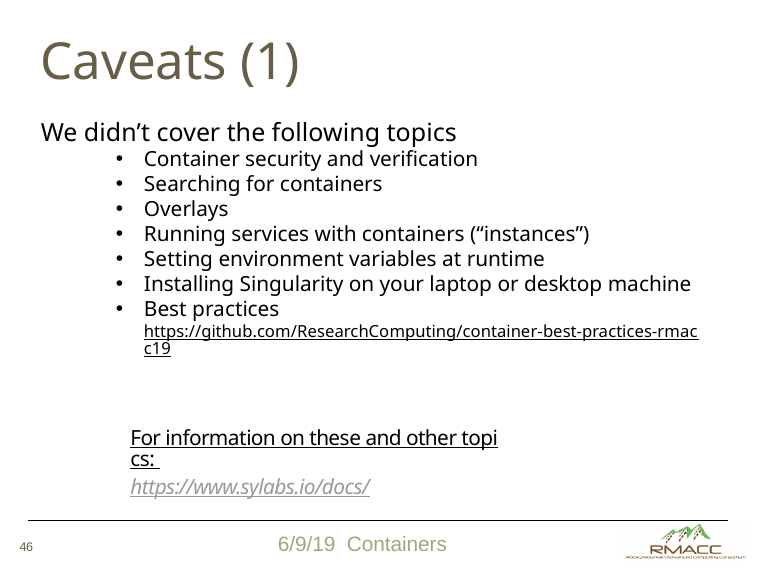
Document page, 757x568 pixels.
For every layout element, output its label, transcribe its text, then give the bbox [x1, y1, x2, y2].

picture [622, 524, 748, 563]
title Caveats (1) [40, 28, 654, 90]
text_box For information on these and other topics: https://www.sylabs.io/docs/ [115, 416, 516, 489]
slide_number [275, 530, 474, 556]
slide_number 46 [15, 539, 37, 562]
text_box We didn’t cover the following topics Container security and verification Searching for containers Overlays Running services with containers (“instances”) Setting environment variables at runtime Installing Singularity on your laptop or desktop machine Best practices https://github.com/ResearchComputing/container-best-practices-rmacc19 [26, 108, 718, 417]
